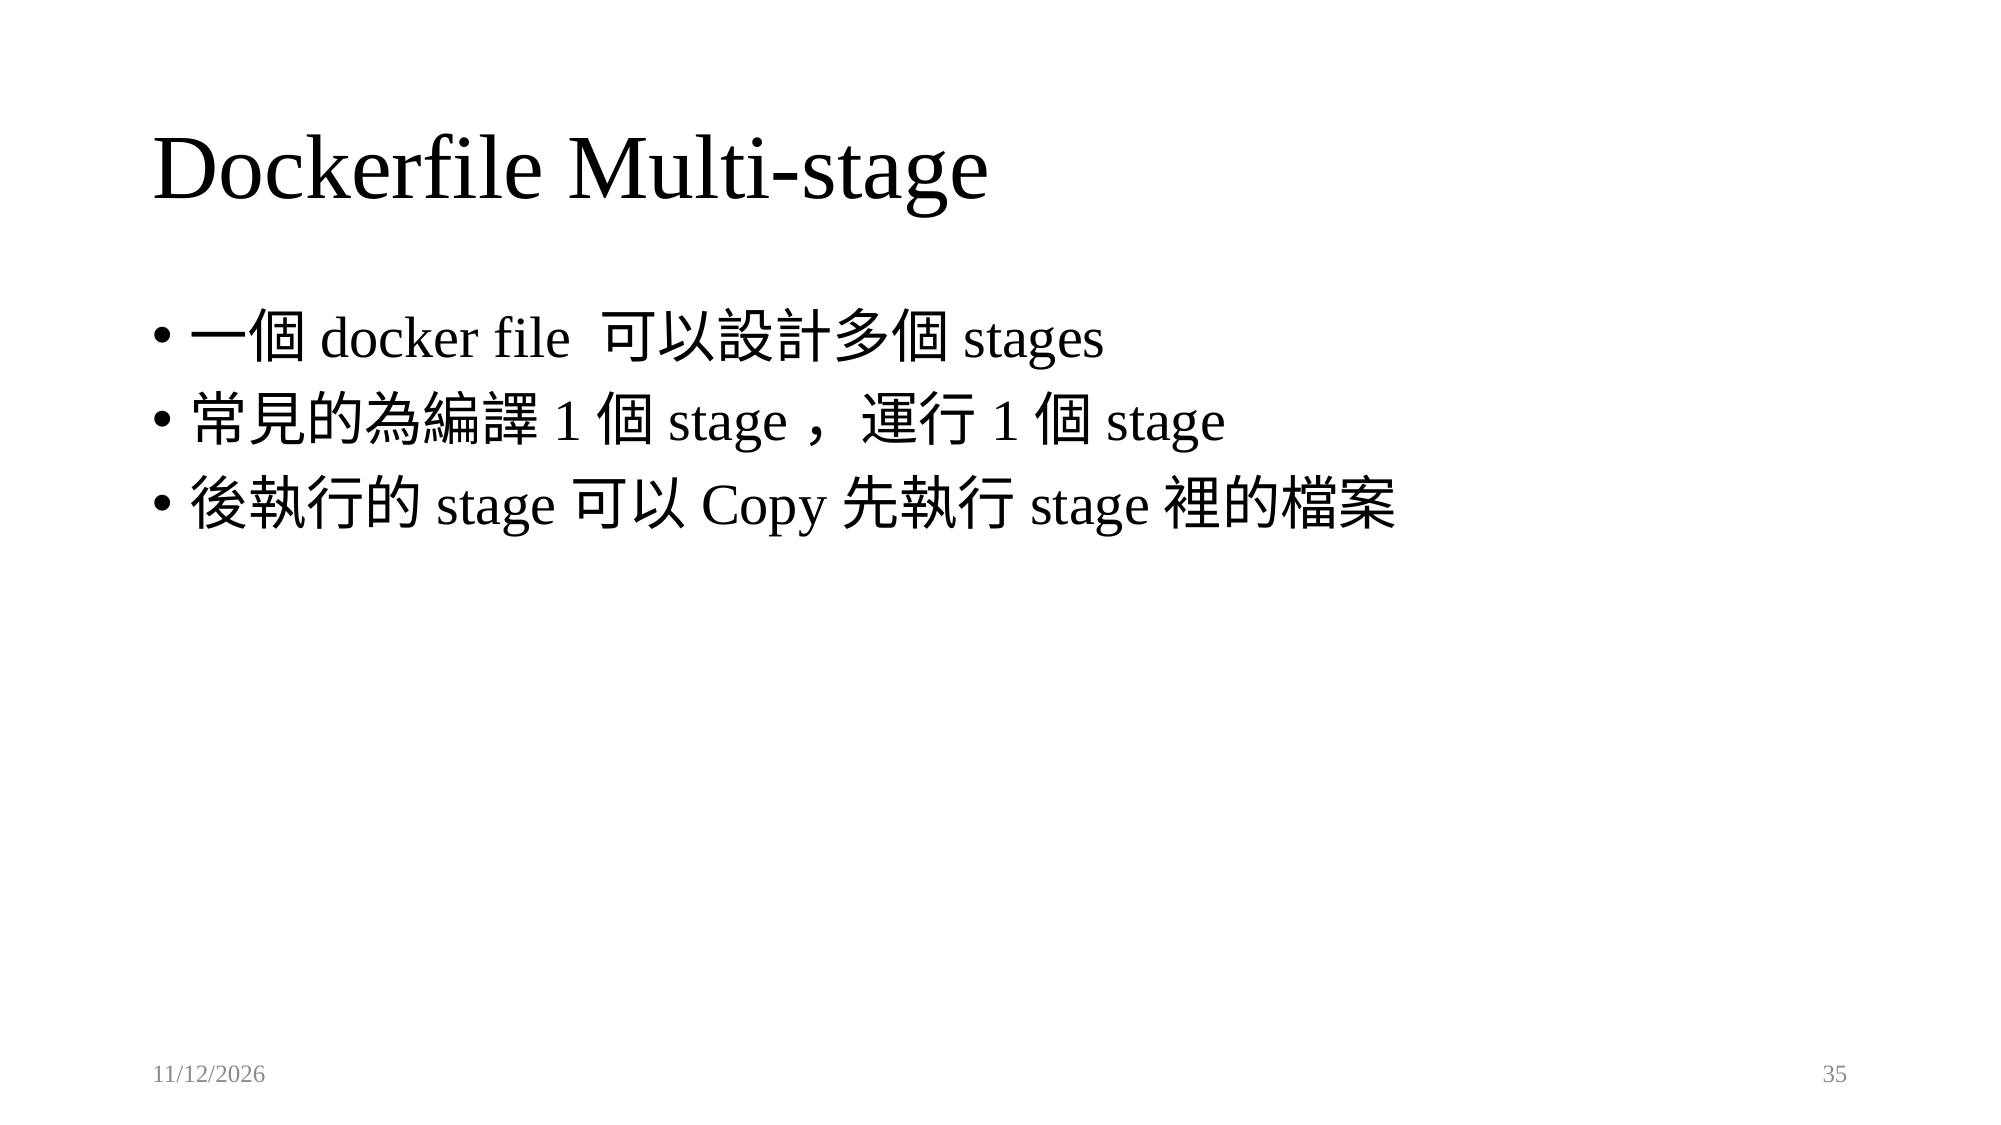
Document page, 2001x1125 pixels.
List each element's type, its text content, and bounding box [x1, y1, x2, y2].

title Dockerfile Multi-stage [137, 59, 1863, 278]
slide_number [137, 1042, 588, 1103]
list 一個docker file 可以設計多個stages 常見的為編譯1個stage，運行1個stage 後執行的stage可以Copy先執行stage裡的檔案 [137, 299, 1863, 1014]
slide_number 35 [1412, 1042, 1863, 1103]
